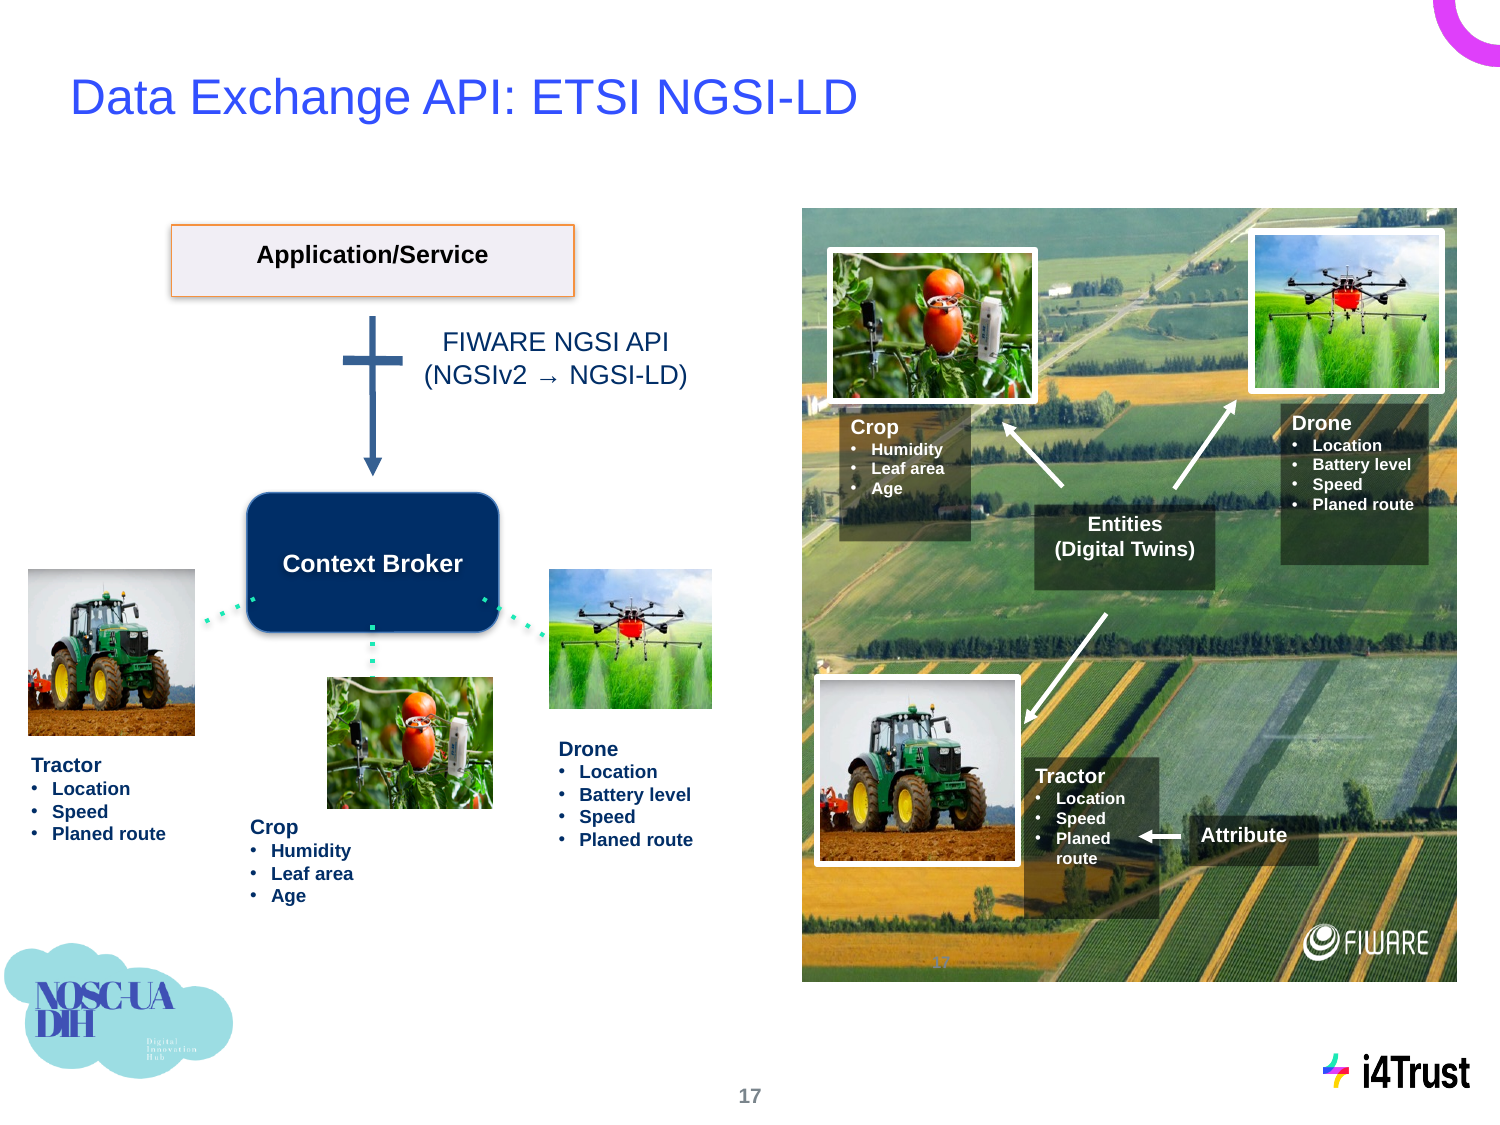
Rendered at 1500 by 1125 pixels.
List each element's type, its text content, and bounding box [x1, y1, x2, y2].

title Data Exchange API: ETSI NGSI-LD [58, 59, 1388, 225]
picture [1322, 1043, 1471, 1099]
picture [0, 888, 237, 1125]
picture [1433, 0, 1500, 67]
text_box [19, 224, 721, 951]
slide_number ‹#› [665, 1065, 835, 1125]
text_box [802, 208, 1457, 1010]
